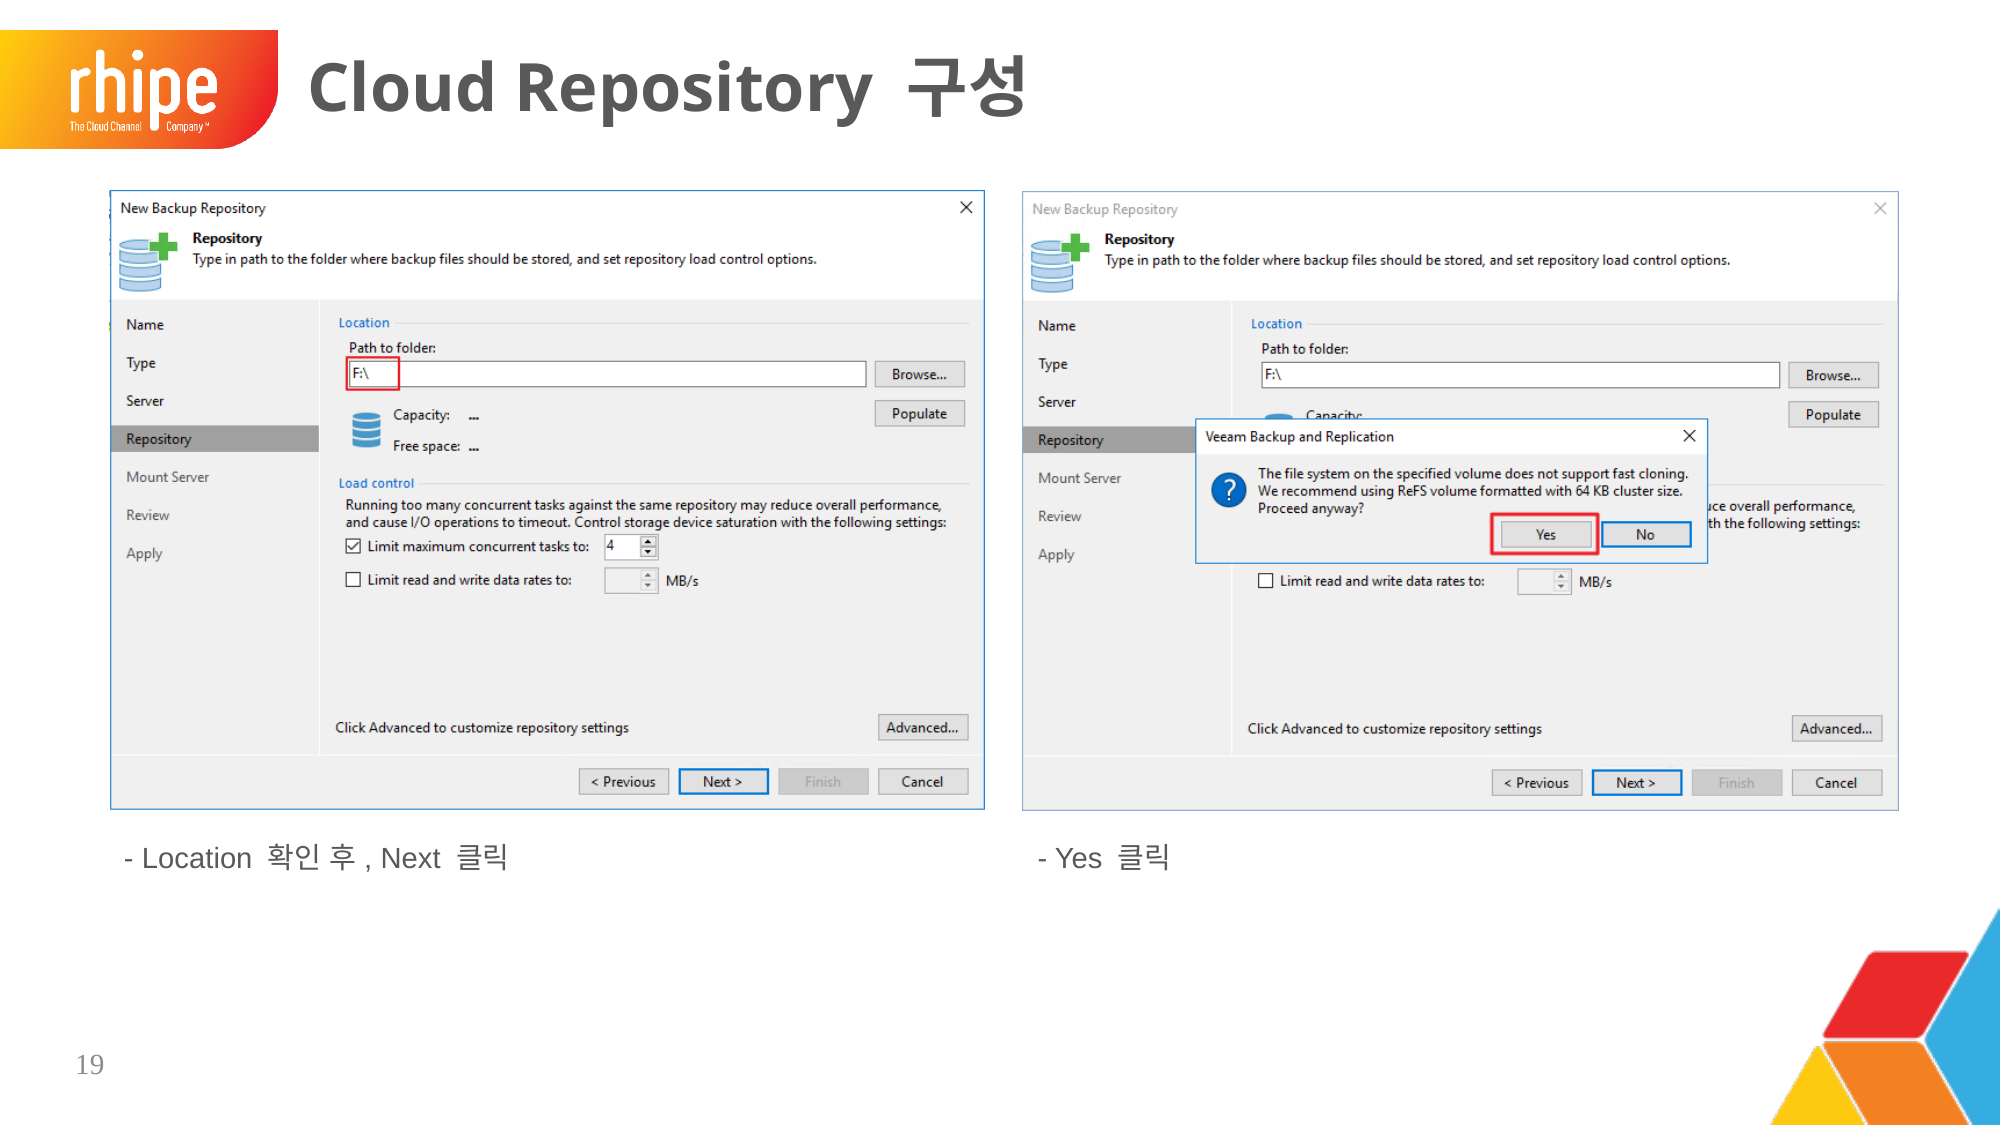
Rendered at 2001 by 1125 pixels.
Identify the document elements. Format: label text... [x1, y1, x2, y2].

text_box - Yes 클릭 [1023, 831, 1187, 882]
title Cloud Repository 구성 [292, 31, 1944, 150]
slide_number 19 [25, 1033, 155, 1093]
picture [0, 0, 2000, 1125]
text_box - Location 확인 후, Next 클릭 [109, 832, 985, 883]
